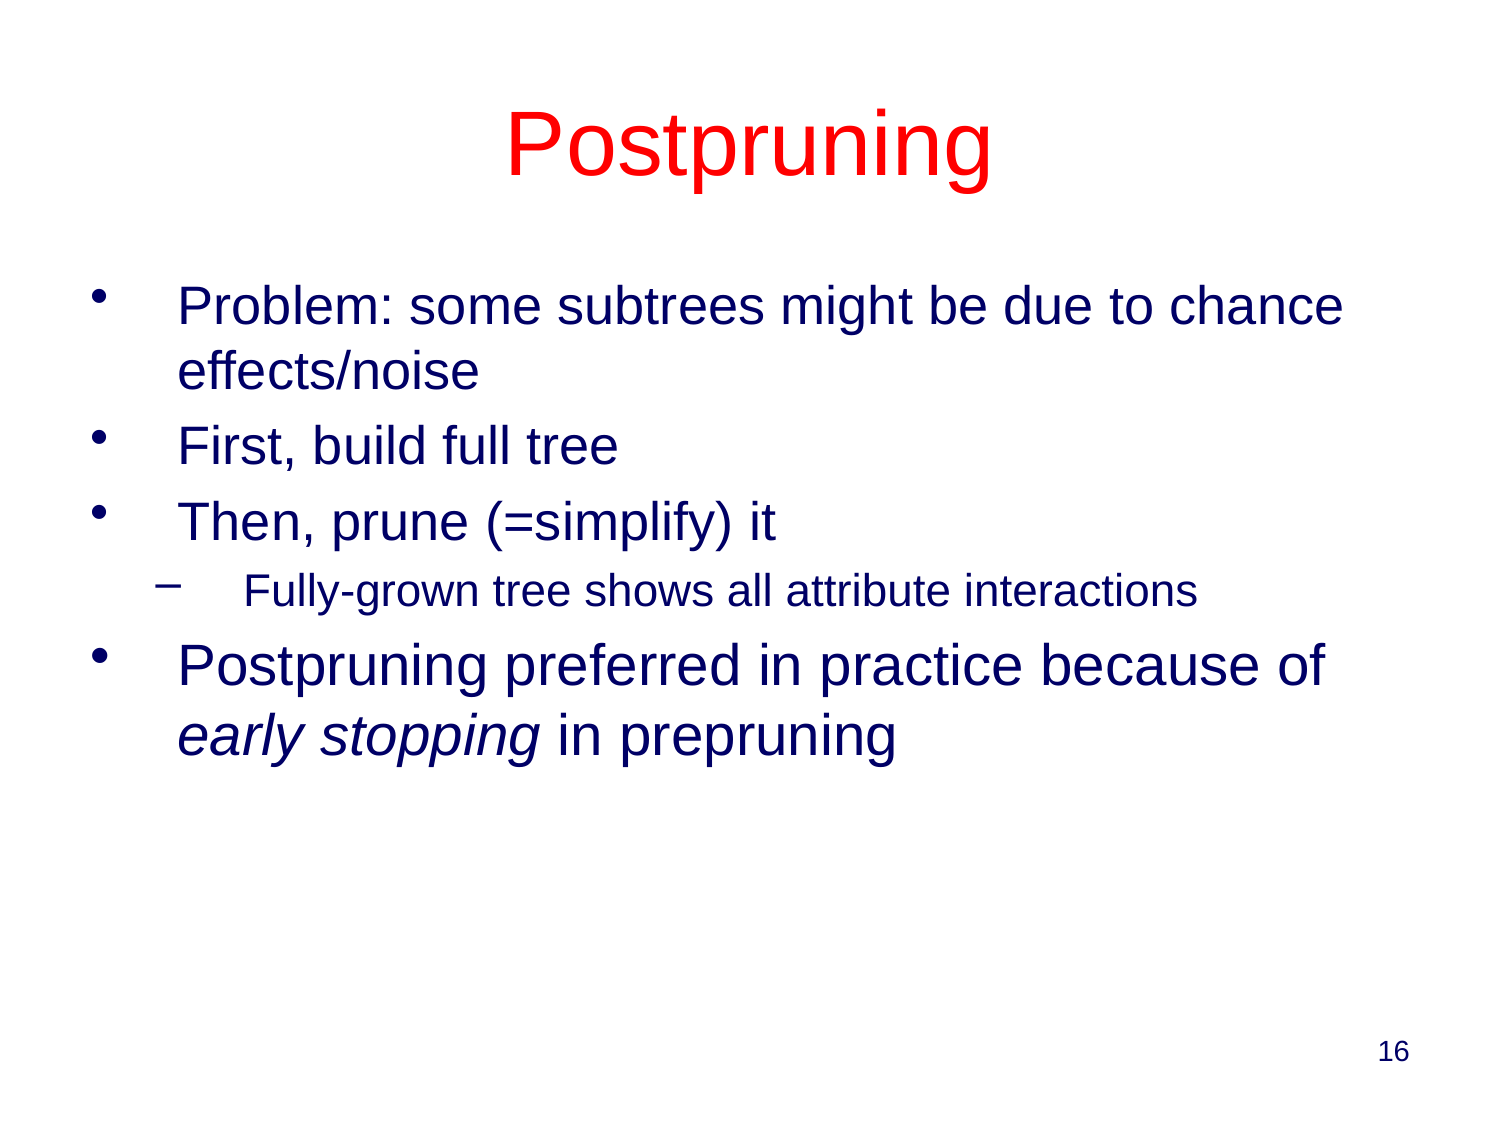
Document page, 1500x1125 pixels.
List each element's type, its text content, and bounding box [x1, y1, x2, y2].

slide_number 16 [1074, 1024, 1425, 1103]
title Postpruning [75, 45, 1425, 233]
list Problem: some subtrees might be due to chance effects/noise First, build full tree Then, prune (=simplify) it Fully-grown tree shows all attribute interactions Postpruning preferred in practice because of early stopping in prepruning [75, 262, 1425, 1005]
